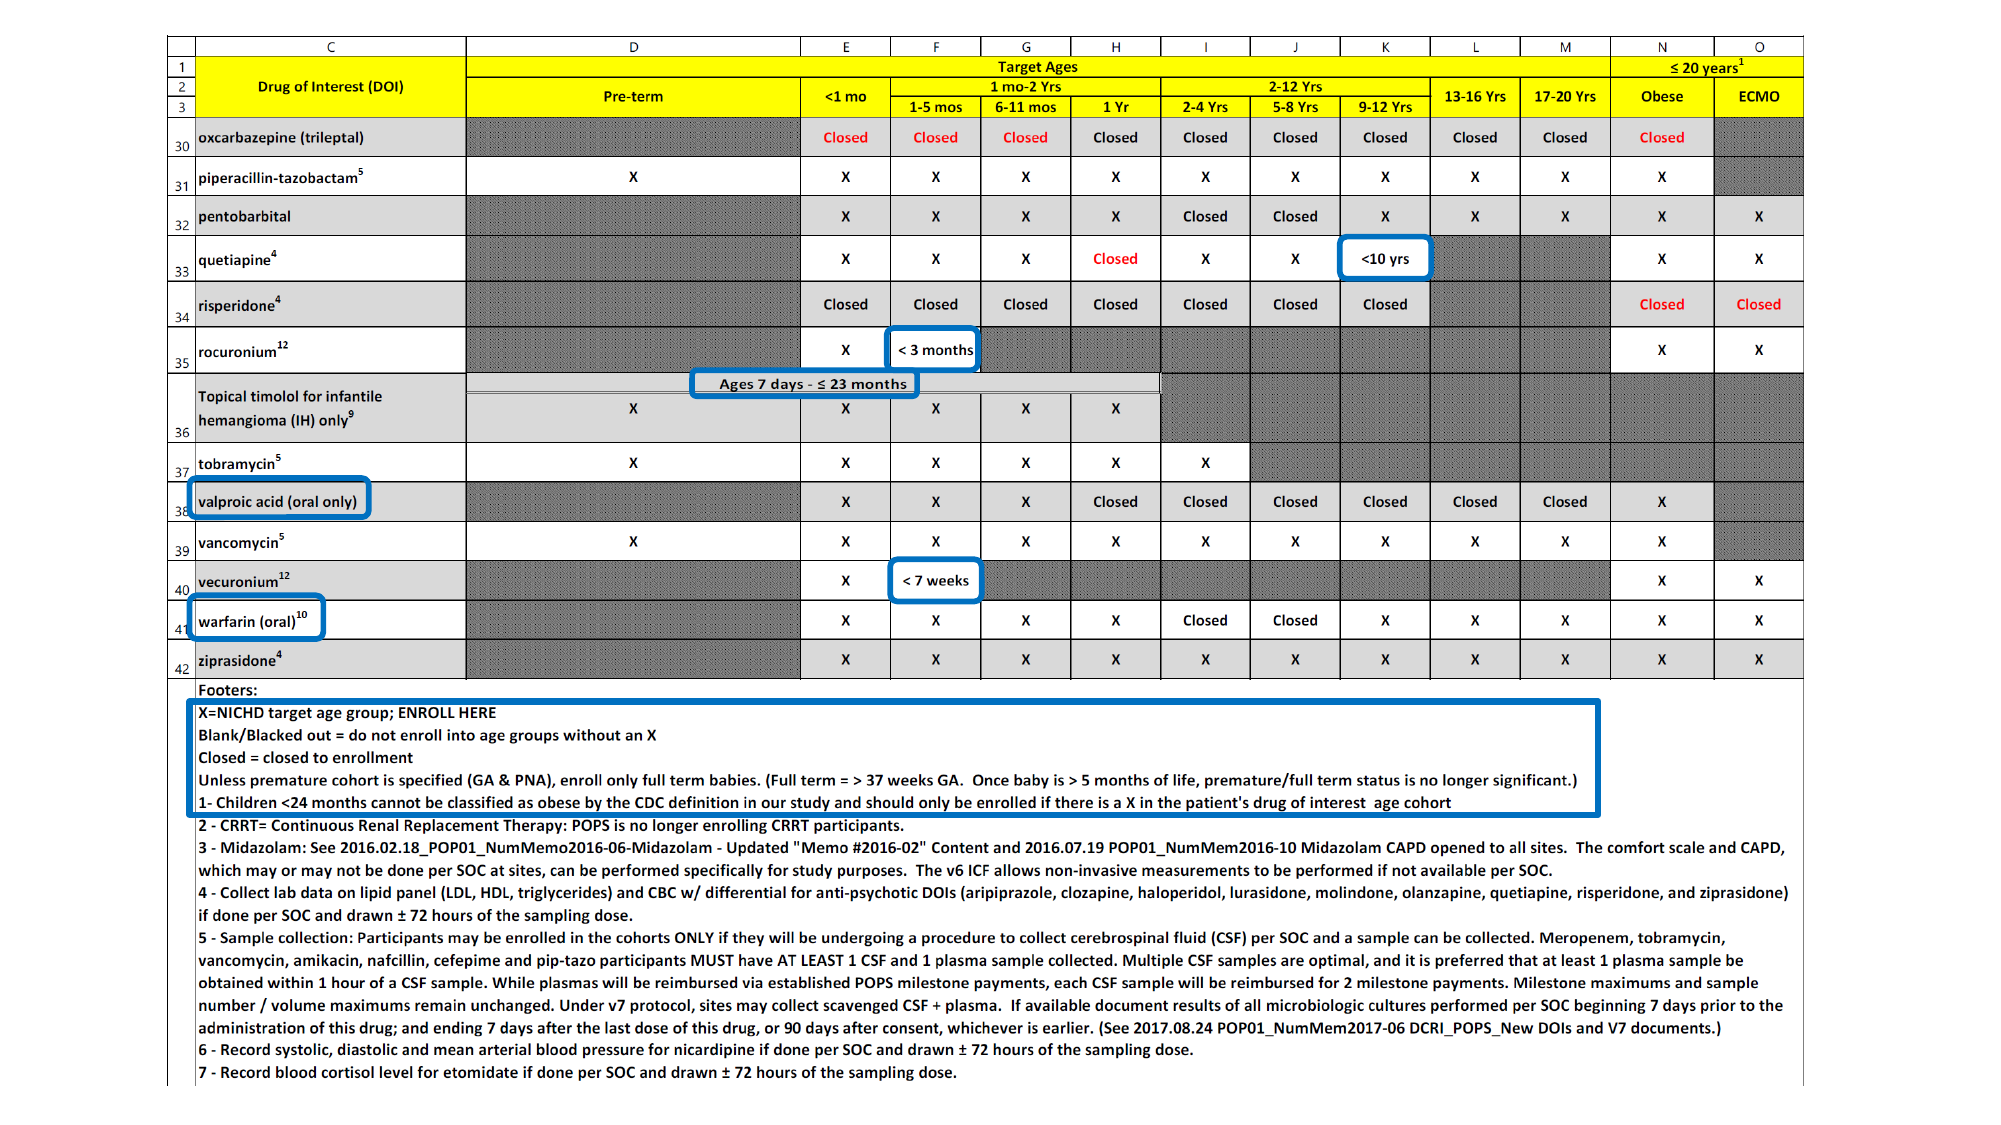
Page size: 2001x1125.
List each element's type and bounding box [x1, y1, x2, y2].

picture [165, 34, 1804, 1086]
